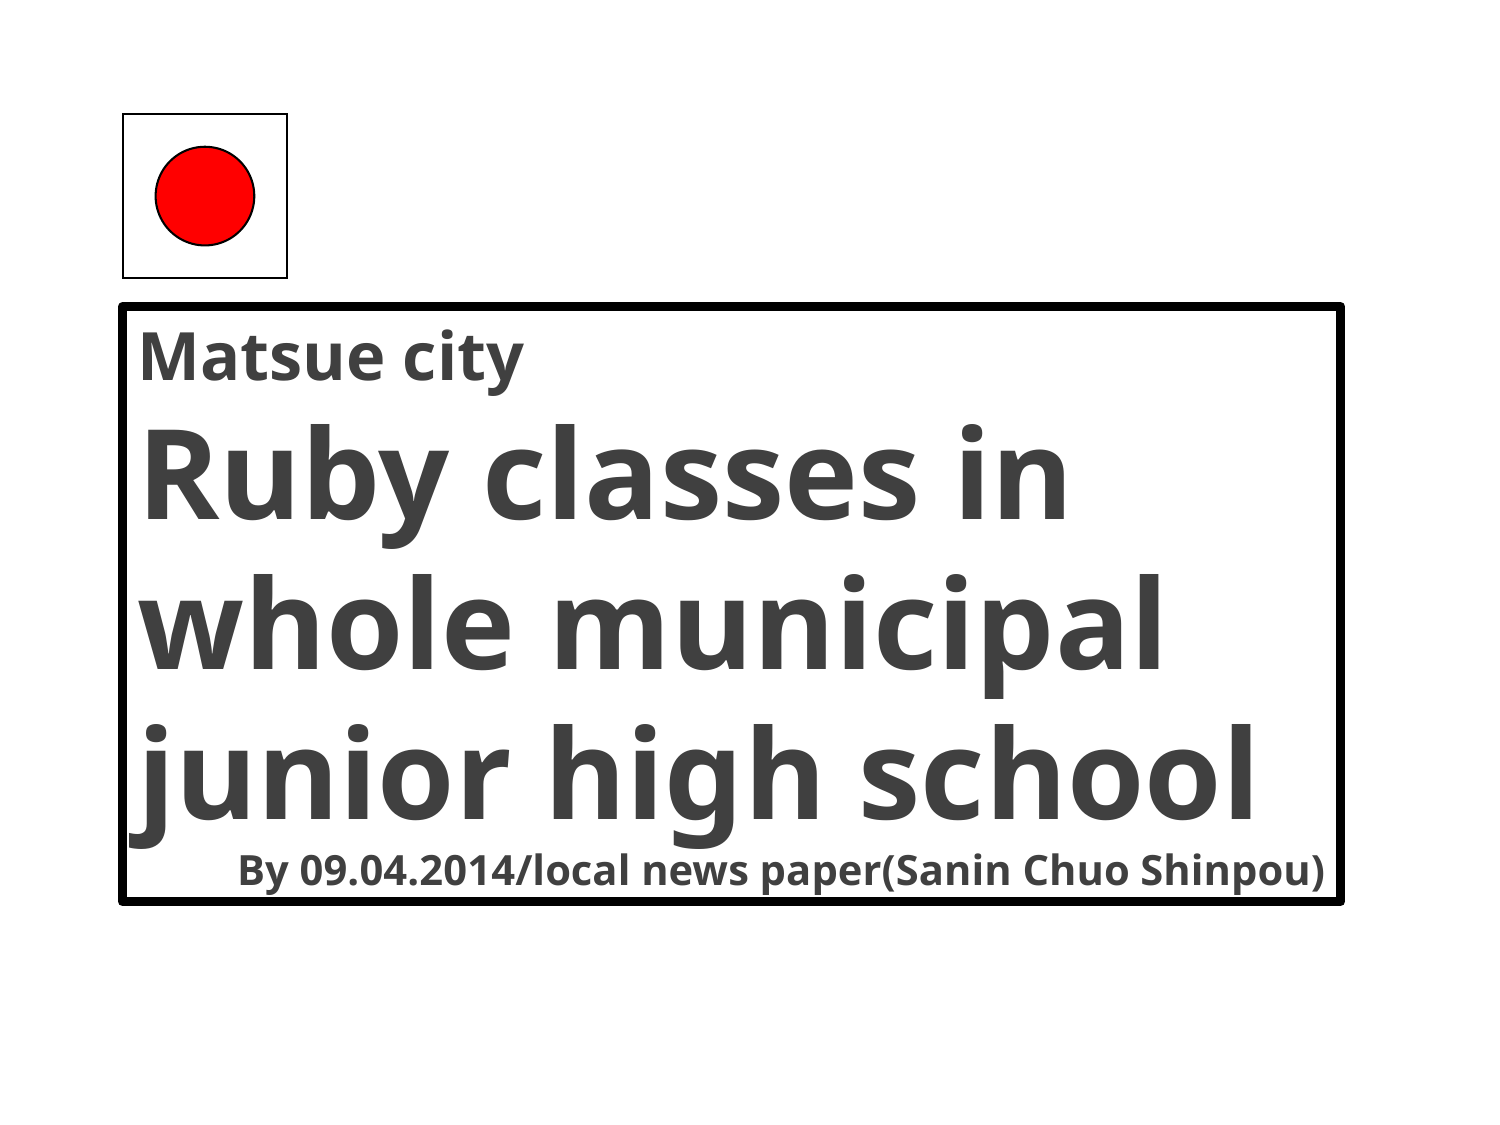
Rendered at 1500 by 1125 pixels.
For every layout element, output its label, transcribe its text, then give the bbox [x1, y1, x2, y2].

text_box Matsue city Ruby classes in whole municipal junior high school By 09.04.2014/local news paper(Sanin Chuo Shinpou) [122, 306, 1341, 902]
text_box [122, 113, 288, 279]
